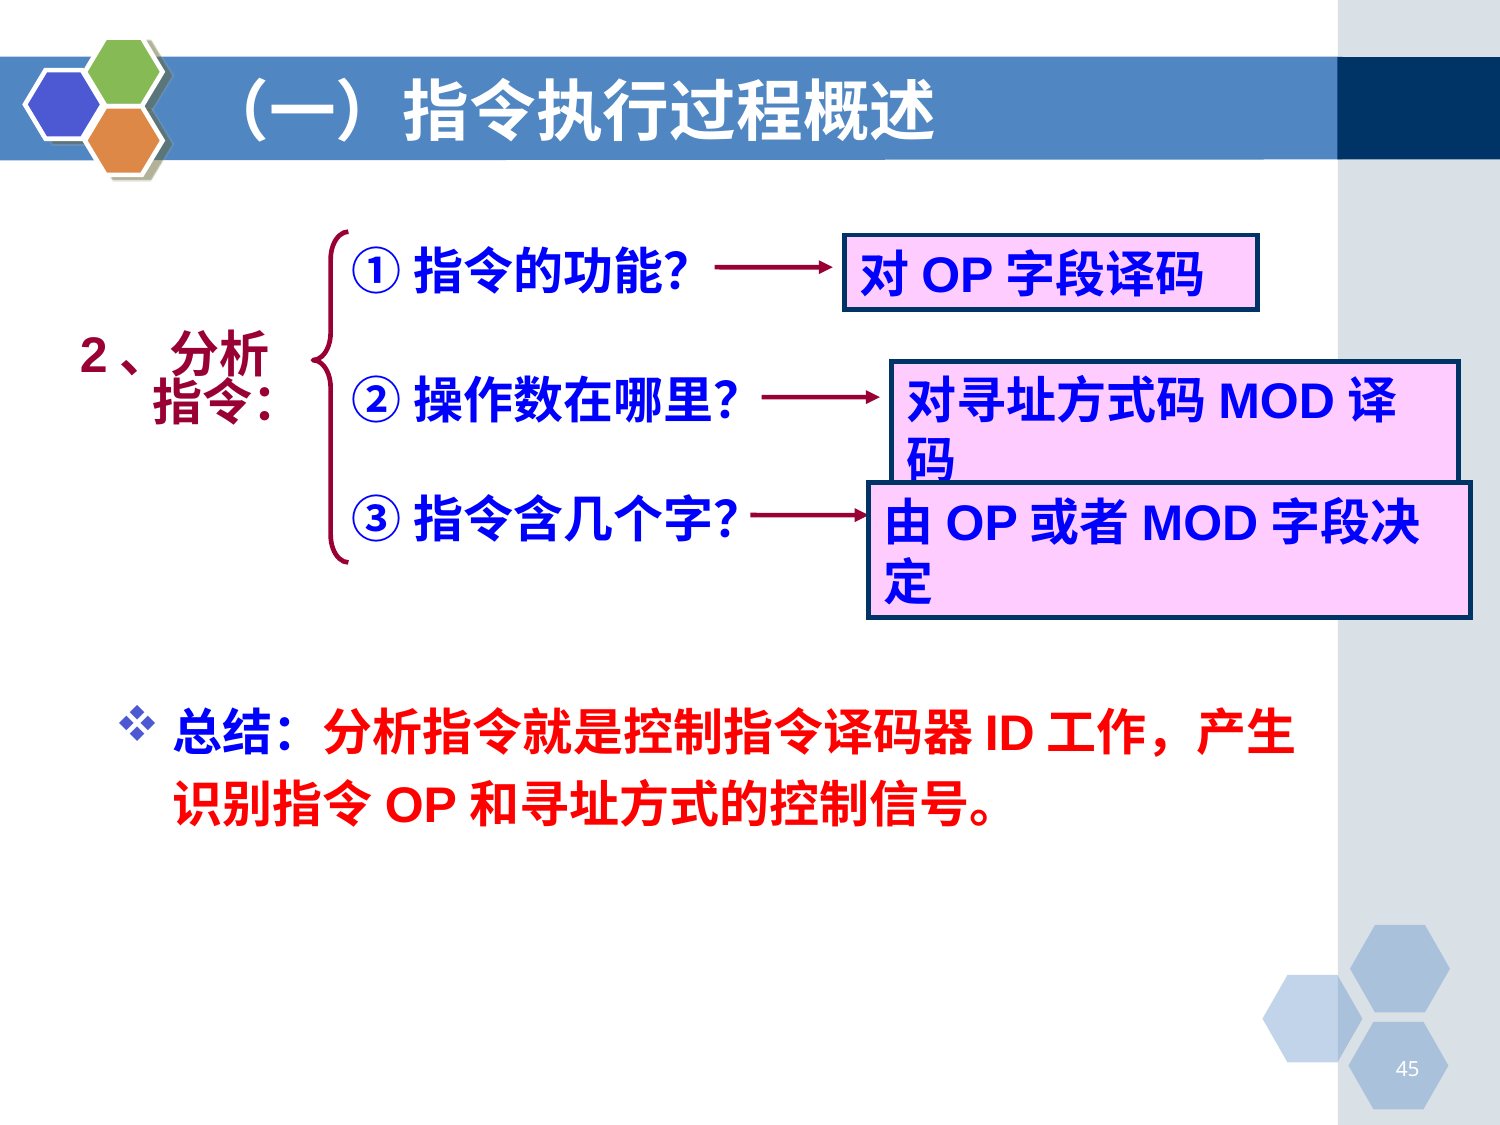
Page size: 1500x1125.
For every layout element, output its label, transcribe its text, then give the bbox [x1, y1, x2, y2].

text_box [761, 390, 880, 404]
text_box 由OP或者MOD字段决定 [868, 482, 1471, 618]
text_box ③指令含几个字？ [336, 479, 786, 555]
text_box [714, 261, 833, 274]
text_box 总结：分析指令就是控制指令译码器ID工作，产生识别指令OP和寻址方式的控制信号。 [100, 680, 1329, 840]
title （一）指令执行过程概述 [187, 62, 1288, 155]
text_box 对寻址方式码MOD译码 [891, 361, 1459, 482]
text_box ①指令的功能？ [349, 231, 739, 307]
text_box 对OP字段译码 [844, 234, 1258, 310]
text_box ②操作数在哪里？ [336, 361, 786, 437]
list 2、分析指令： [64, 326, 295, 445]
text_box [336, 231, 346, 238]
text_box [312, 231, 349, 563]
text_box [750, 508, 868, 522]
slide_number 45 [1359, 1047, 1435, 1086]
